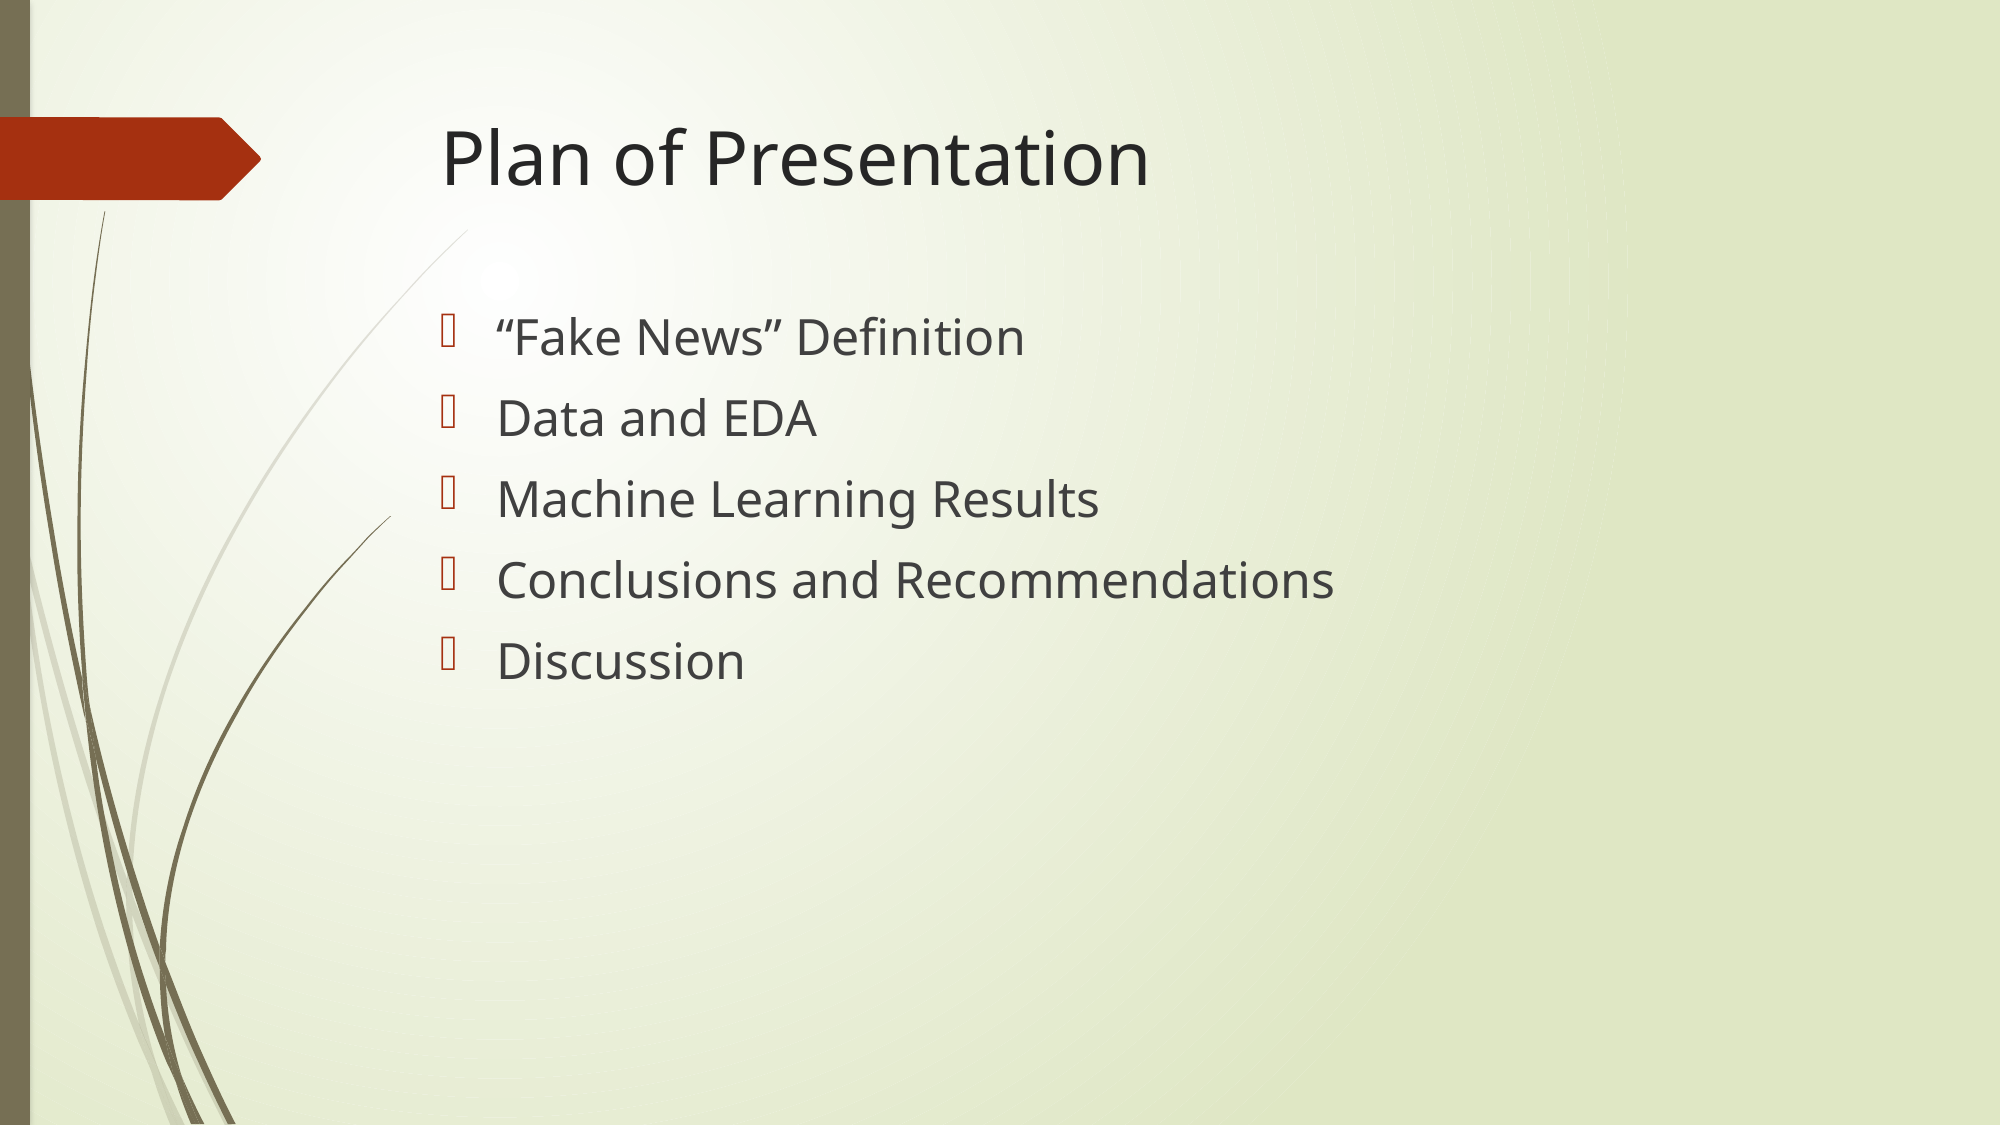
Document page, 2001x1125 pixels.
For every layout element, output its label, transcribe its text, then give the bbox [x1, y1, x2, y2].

list “Fake News” Definition Data and EDA Machine Learning Results Conclusions and Recommendations Discussion [424, 298, 1888, 970]
title Plan of Presentation [425, 102, 1888, 212]
